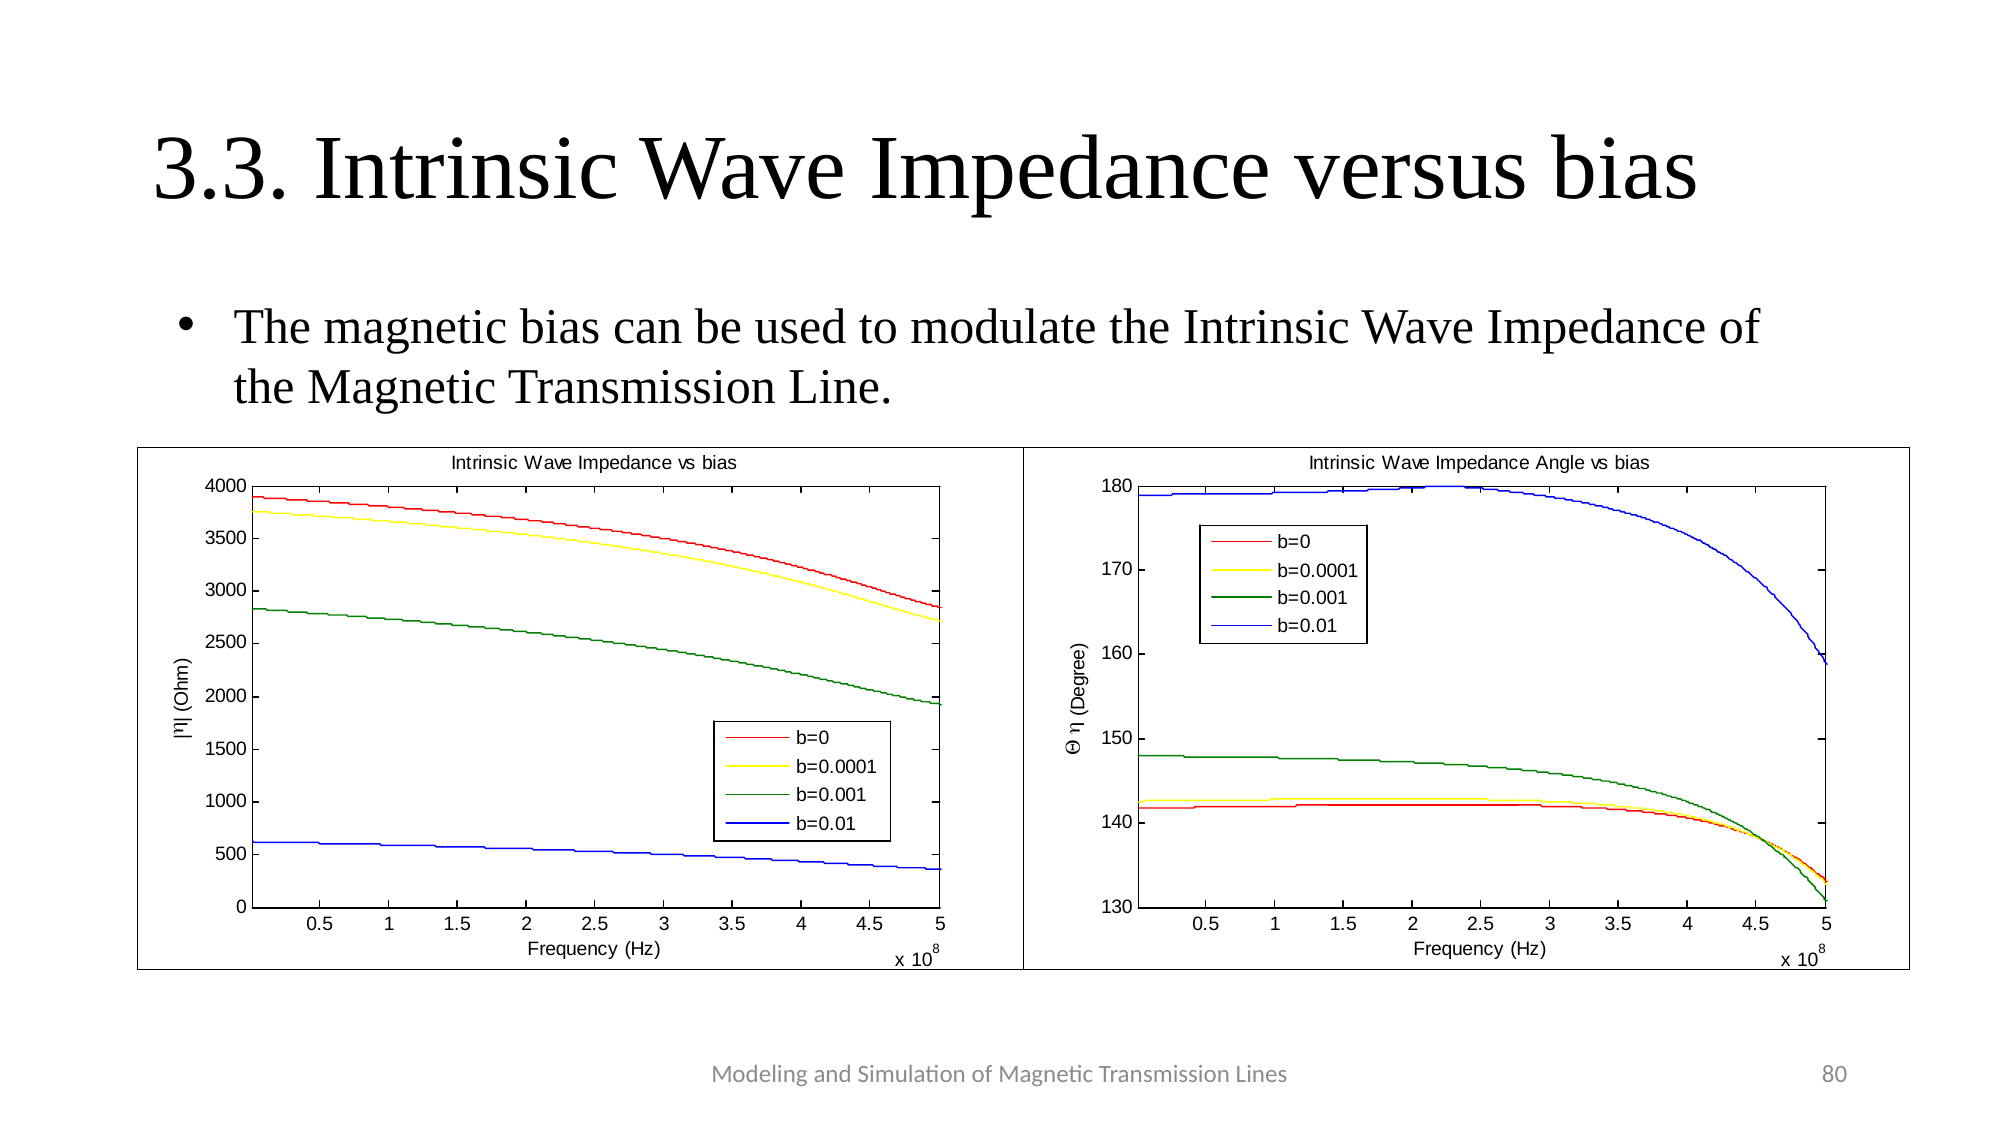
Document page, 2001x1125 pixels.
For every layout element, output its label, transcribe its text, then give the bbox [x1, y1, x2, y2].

title 3.3. Intrinsic Wave Impedance versus bias [137, 59, 1863, 278]
text_box The magnetic bias can be used to modulate the Intrinsic Wave Impedance of the Magnetic Transmission Line. [162, 285, 1848, 421]
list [137, 447, 1023, 970]
footer Modeling and Simulation of Magnetic Transmission Lines [662, 1042, 1338, 1103]
picture [1023, 447, 1910, 970]
slide_number 80 [1412, 1042, 1863, 1103]
